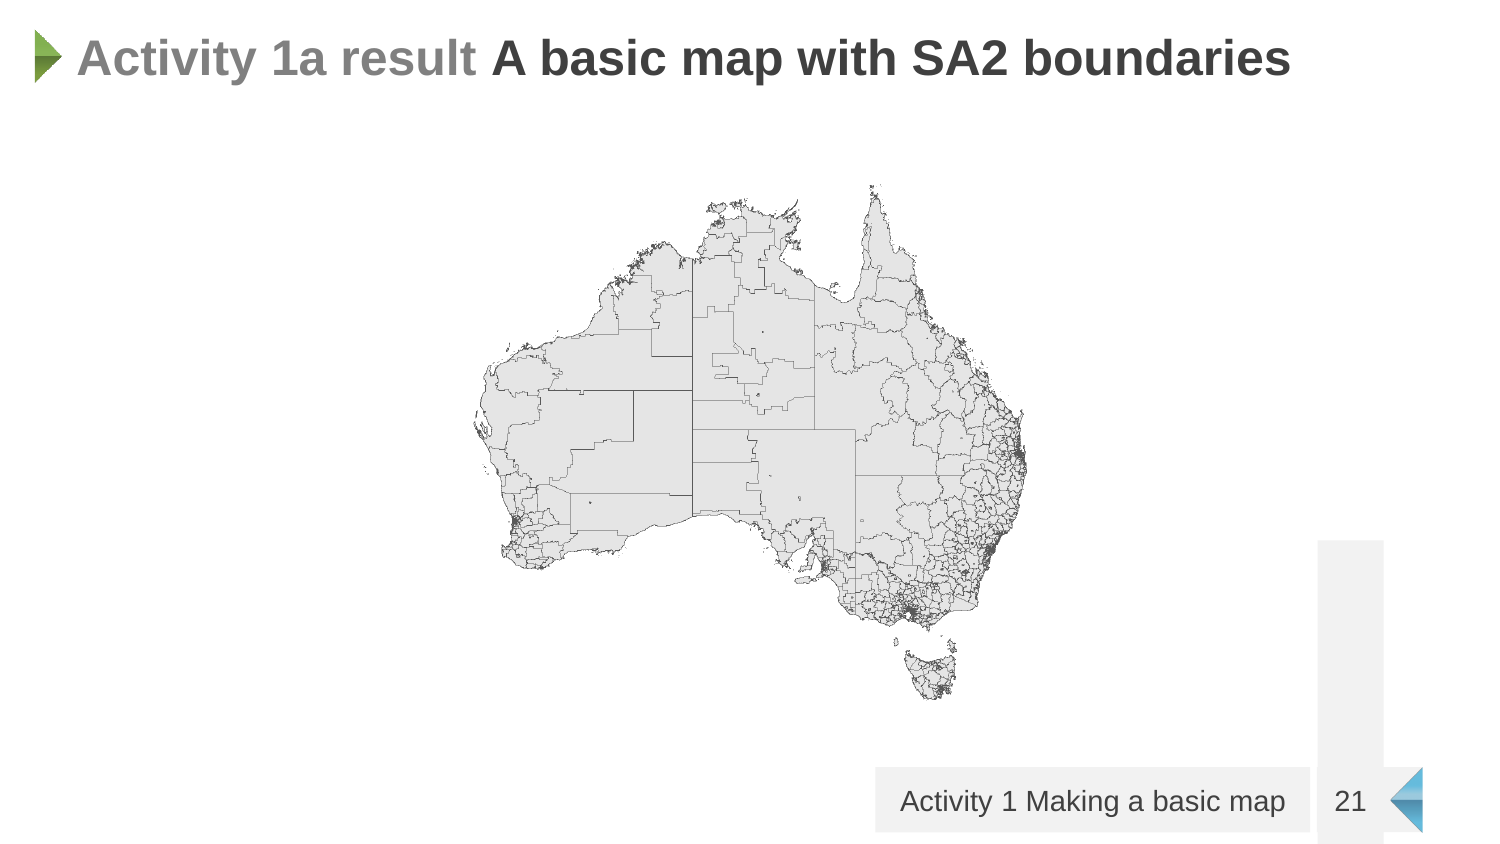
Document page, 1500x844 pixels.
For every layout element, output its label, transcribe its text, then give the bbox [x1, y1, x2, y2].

title Activity 1a result A basic map with SA2 boundaries [61, 18, 1317, 95]
list Activity 1 Making a basic map [875, 767, 1311, 833]
picture [1391, 768, 1422, 832]
picture [247, 170, 1253, 740]
picture [34, 29, 61, 83]
slide_number 21 [1317, 767, 1384, 833]
